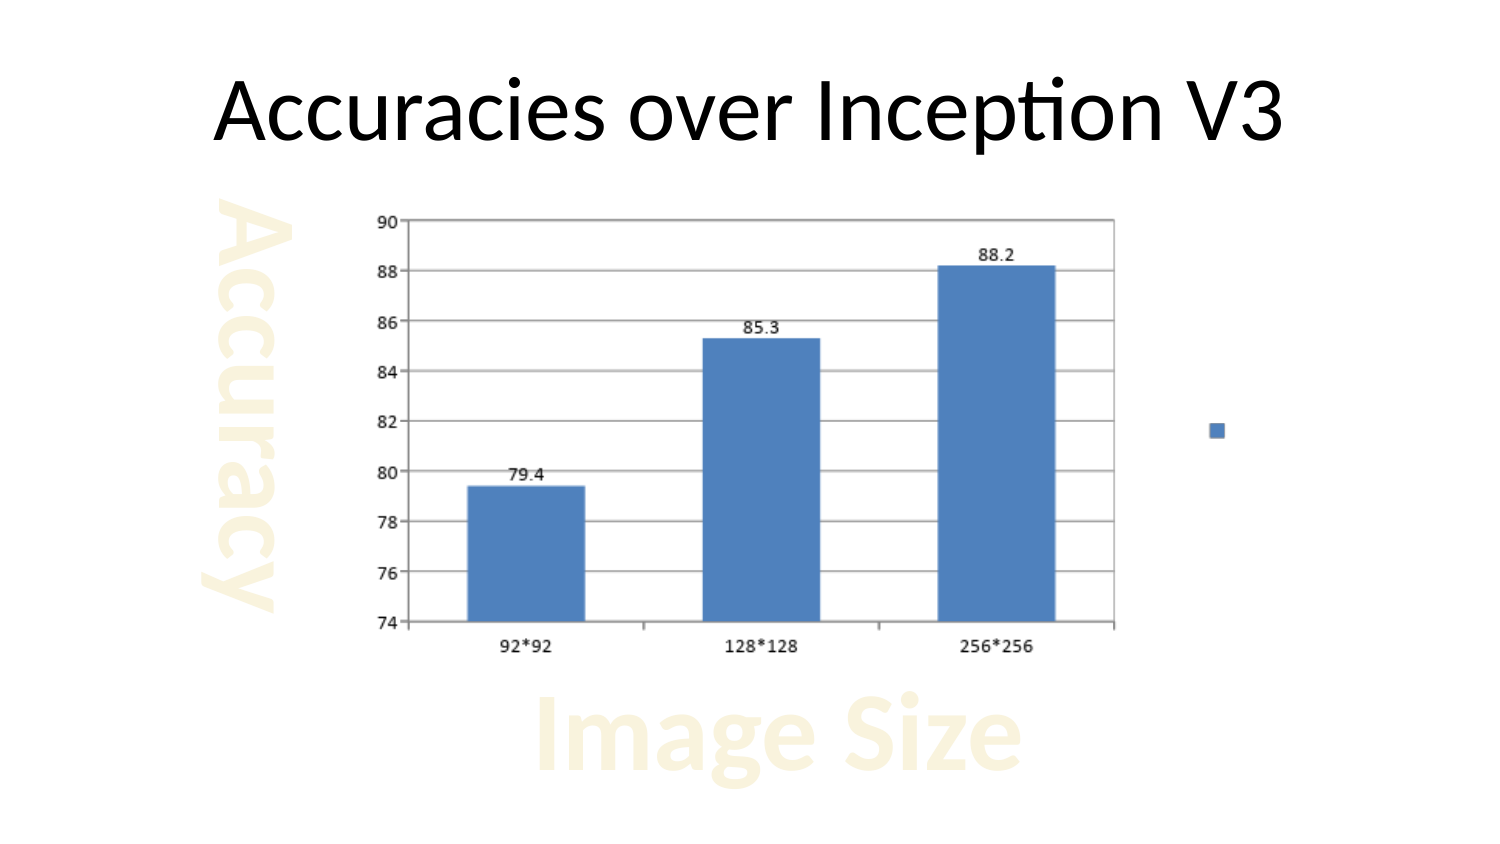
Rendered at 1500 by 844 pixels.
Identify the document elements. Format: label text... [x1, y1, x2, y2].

text_box Accuracy [189, 105, 339, 708]
text_box Image Size [417, 676, 1140, 801]
picture [327, 193, 1255, 669]
text_box Accuracies over Inception V3 [74, 33, 1425, 175]
